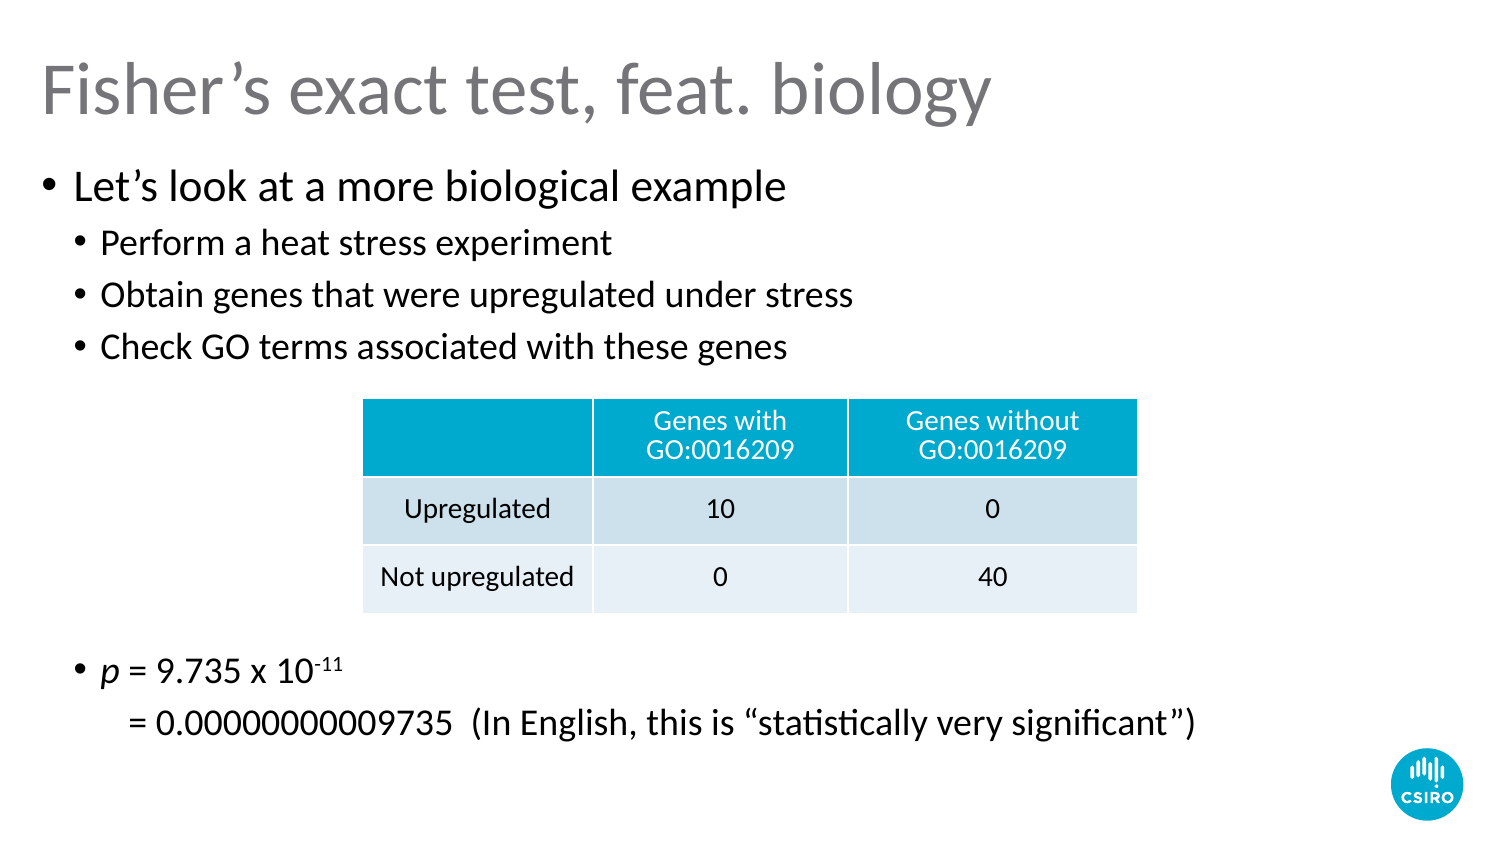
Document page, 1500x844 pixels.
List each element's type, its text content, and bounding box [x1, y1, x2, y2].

table_cell 40 [849, 546, 1137, 613]
table_cell Not upregulated [363, 546, 592, 613]
table_cell 0 [849, 478, 1137, 544]
table_header Genes with GO:0016209 [594, 399, 847, 476]
table_cell Upregulated [363, 478, 592, 544]
table_cell 10 [594, 478, 847, 544]
table_header [363, 399, 592, 476]
table_cell 0 [594, 546, 847, 613]
title Fisher’s exact test, feat. biology [41, 39, 1459, 145]
list Let’s look at a more biological example Perform a heat stress experiment Obtain genes that were upregulated under stress Check GO terms associated with these genes p = 9.735 x 10-11 p = 0.00000000009735 (In English, this is “statistically very significant”) [41, 161, 1459, 749]
table_header Genes without GO:0016209 [849, 399, 1137, 476]
